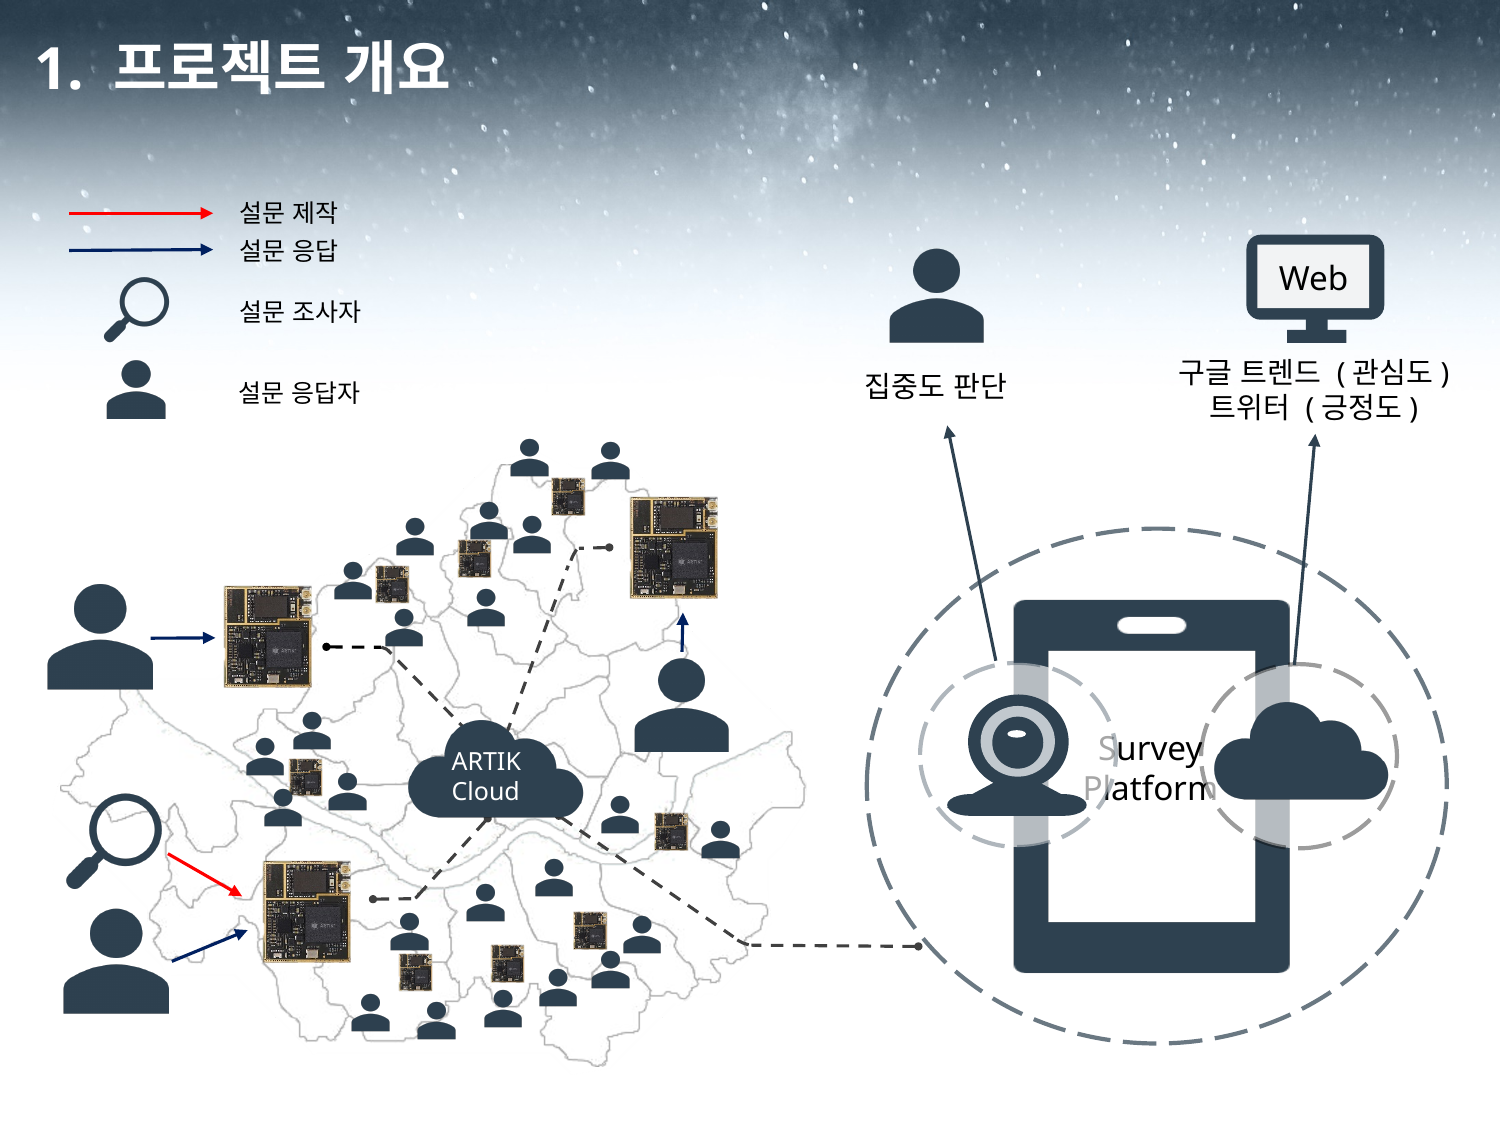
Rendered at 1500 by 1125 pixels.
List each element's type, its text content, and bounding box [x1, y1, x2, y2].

picture [0, 0, 1500, 1125]
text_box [326, 646, 471, 735]
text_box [947, 425, 997, 661]
text_box [991, 998, 1326, 1046]
text_box [1432, 704, 1449, 873]
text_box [372, 818, 454, 900]
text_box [177, 853, 243, 897]
text_box [1002, 526, 1289, 581]
text_box [918, 411, 1017, 581]
text_box 구글 트렌드 (관심도) 트위터 (긍정도) [1161, 346, 1466, 432]
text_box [587, 815, 919, 947]
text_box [200, 929, 248, 962]
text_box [918, 582, 1428, 990]
text_box 설문 응답자 [224, 370, 530, 399]
text_box 1. 프로젝트 개요 [19, 23, 466, 109]
text_box [1321, 571, 1336, 581]
text_box 설문 응답 [224, 228, 430, 273]
text_box 집중도 판단 [849, 361, 1128, 411]
text_box 설문 제작 [224, 190, 573, 236]
text_box 설문 조사자 [224, 288, 429, 334]
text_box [1246, 234, 1385, 344]
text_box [504, 547, 610, 739]
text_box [1294, 433, 1316, 651]
